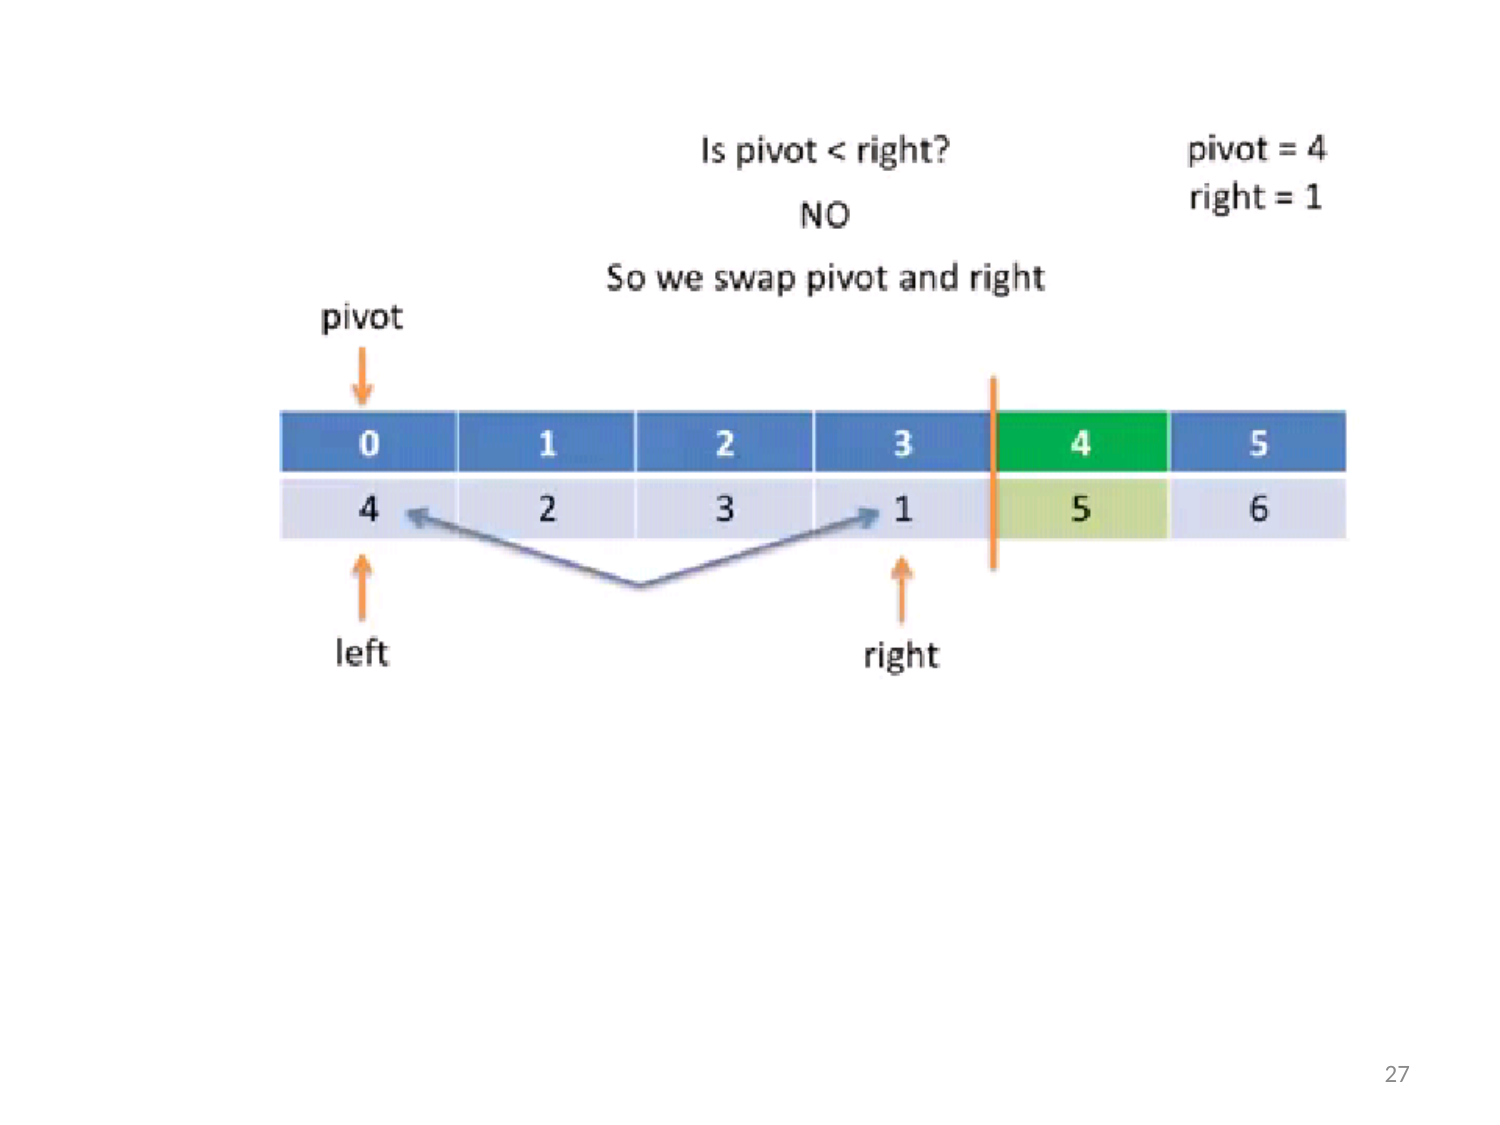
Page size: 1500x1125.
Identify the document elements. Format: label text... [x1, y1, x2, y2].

slide_number 27 [1074, 1042, 1425, 1103]
picture [0, 99, 1500, 976]
